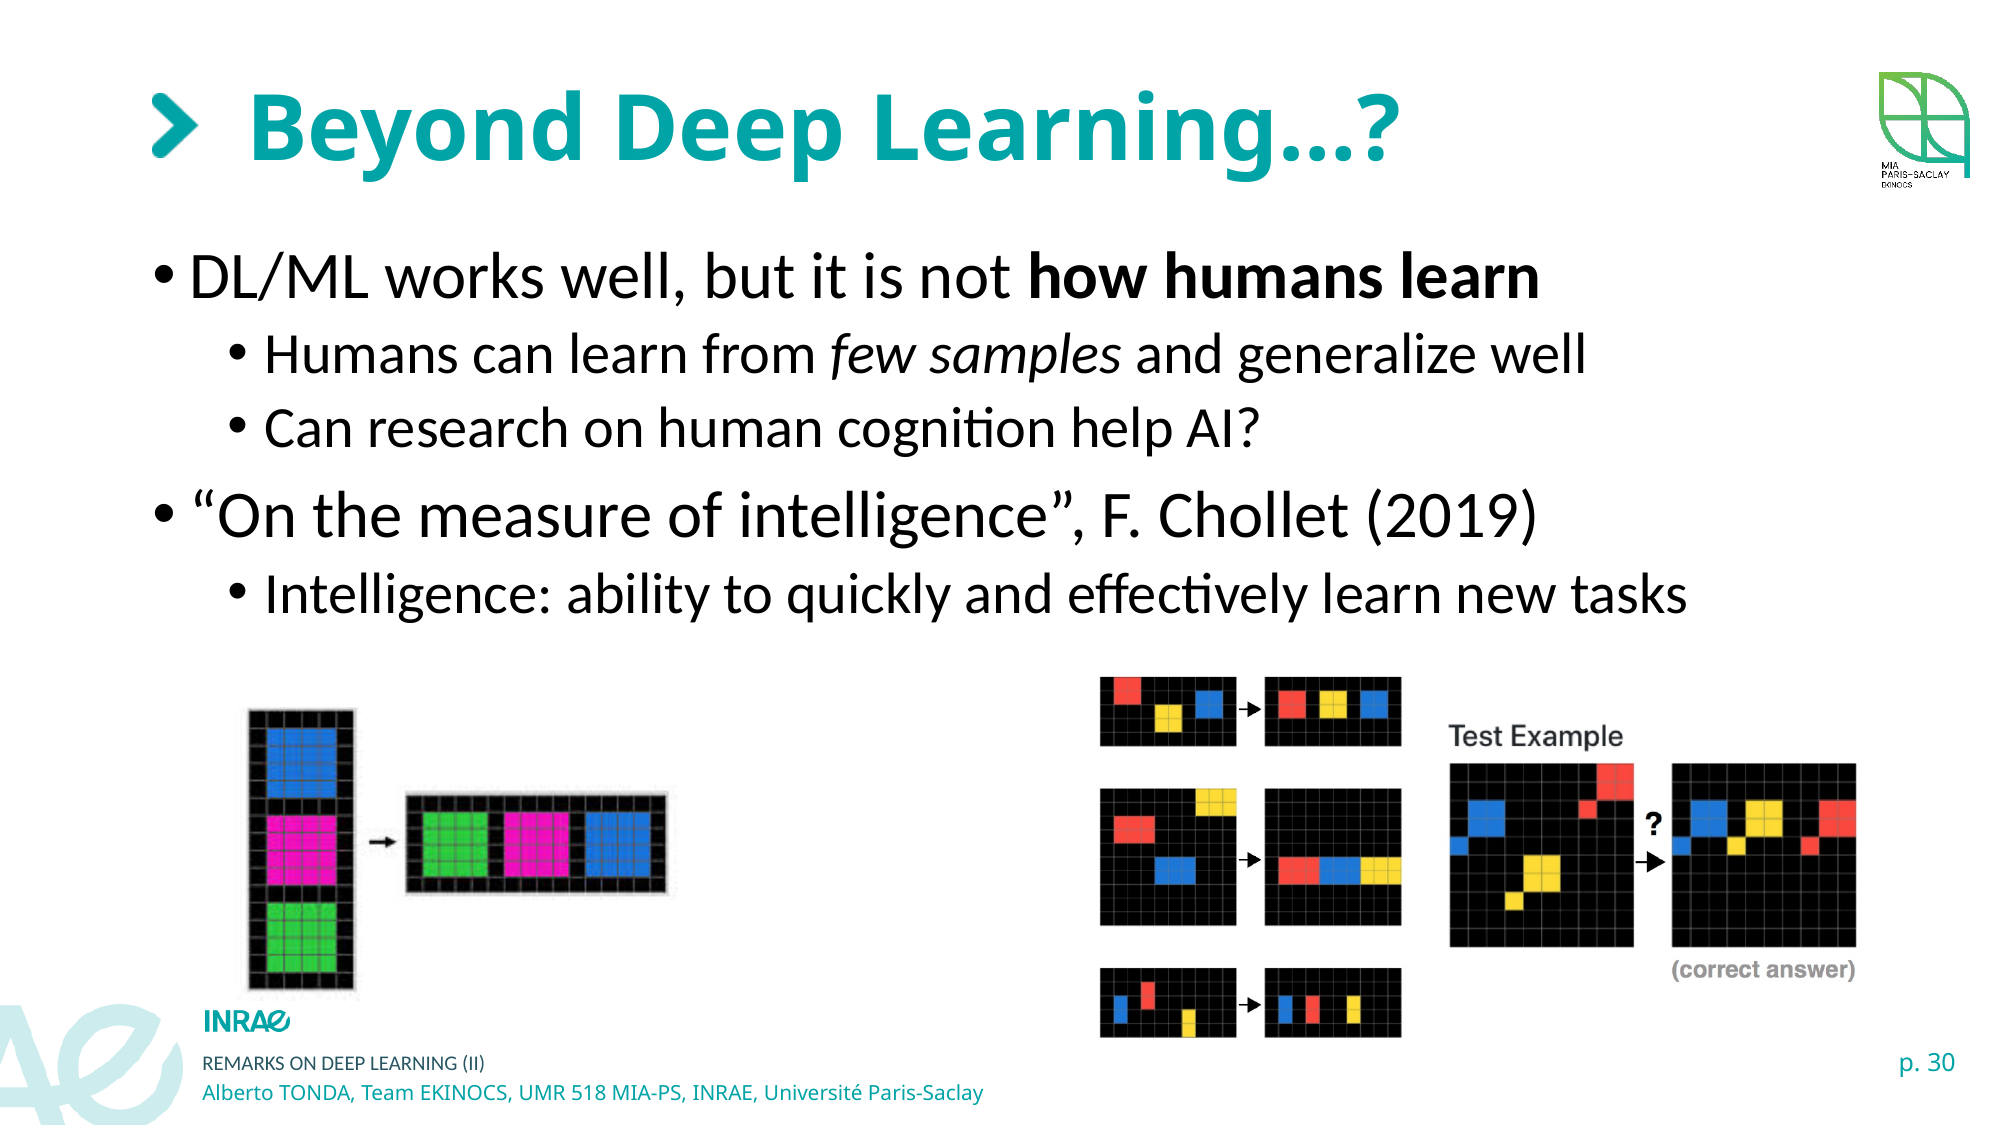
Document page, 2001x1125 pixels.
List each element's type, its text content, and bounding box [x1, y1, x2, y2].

list DL/ML works well, but it is not how humans learn Humans can learn from few samples and generalize well Can research on human cognition help AI? “On the measure of intelligence”, F. Chollet (2019) Intelligence: ability to quickly and effectively learn new tasks [137, 233, 1863, 1001]
picture [152, 93, 200, 158]
picture [0, 707, 689, 1125]
picture [1094, 674, 1414, 1053]
picture [1442, 713, 1873, 988]
picture [324, 1058, 329, 1069]
picture [1862, 54, 1986, 205]
title Beyond Deep Learning…? [137, 59, 1863, 203]
